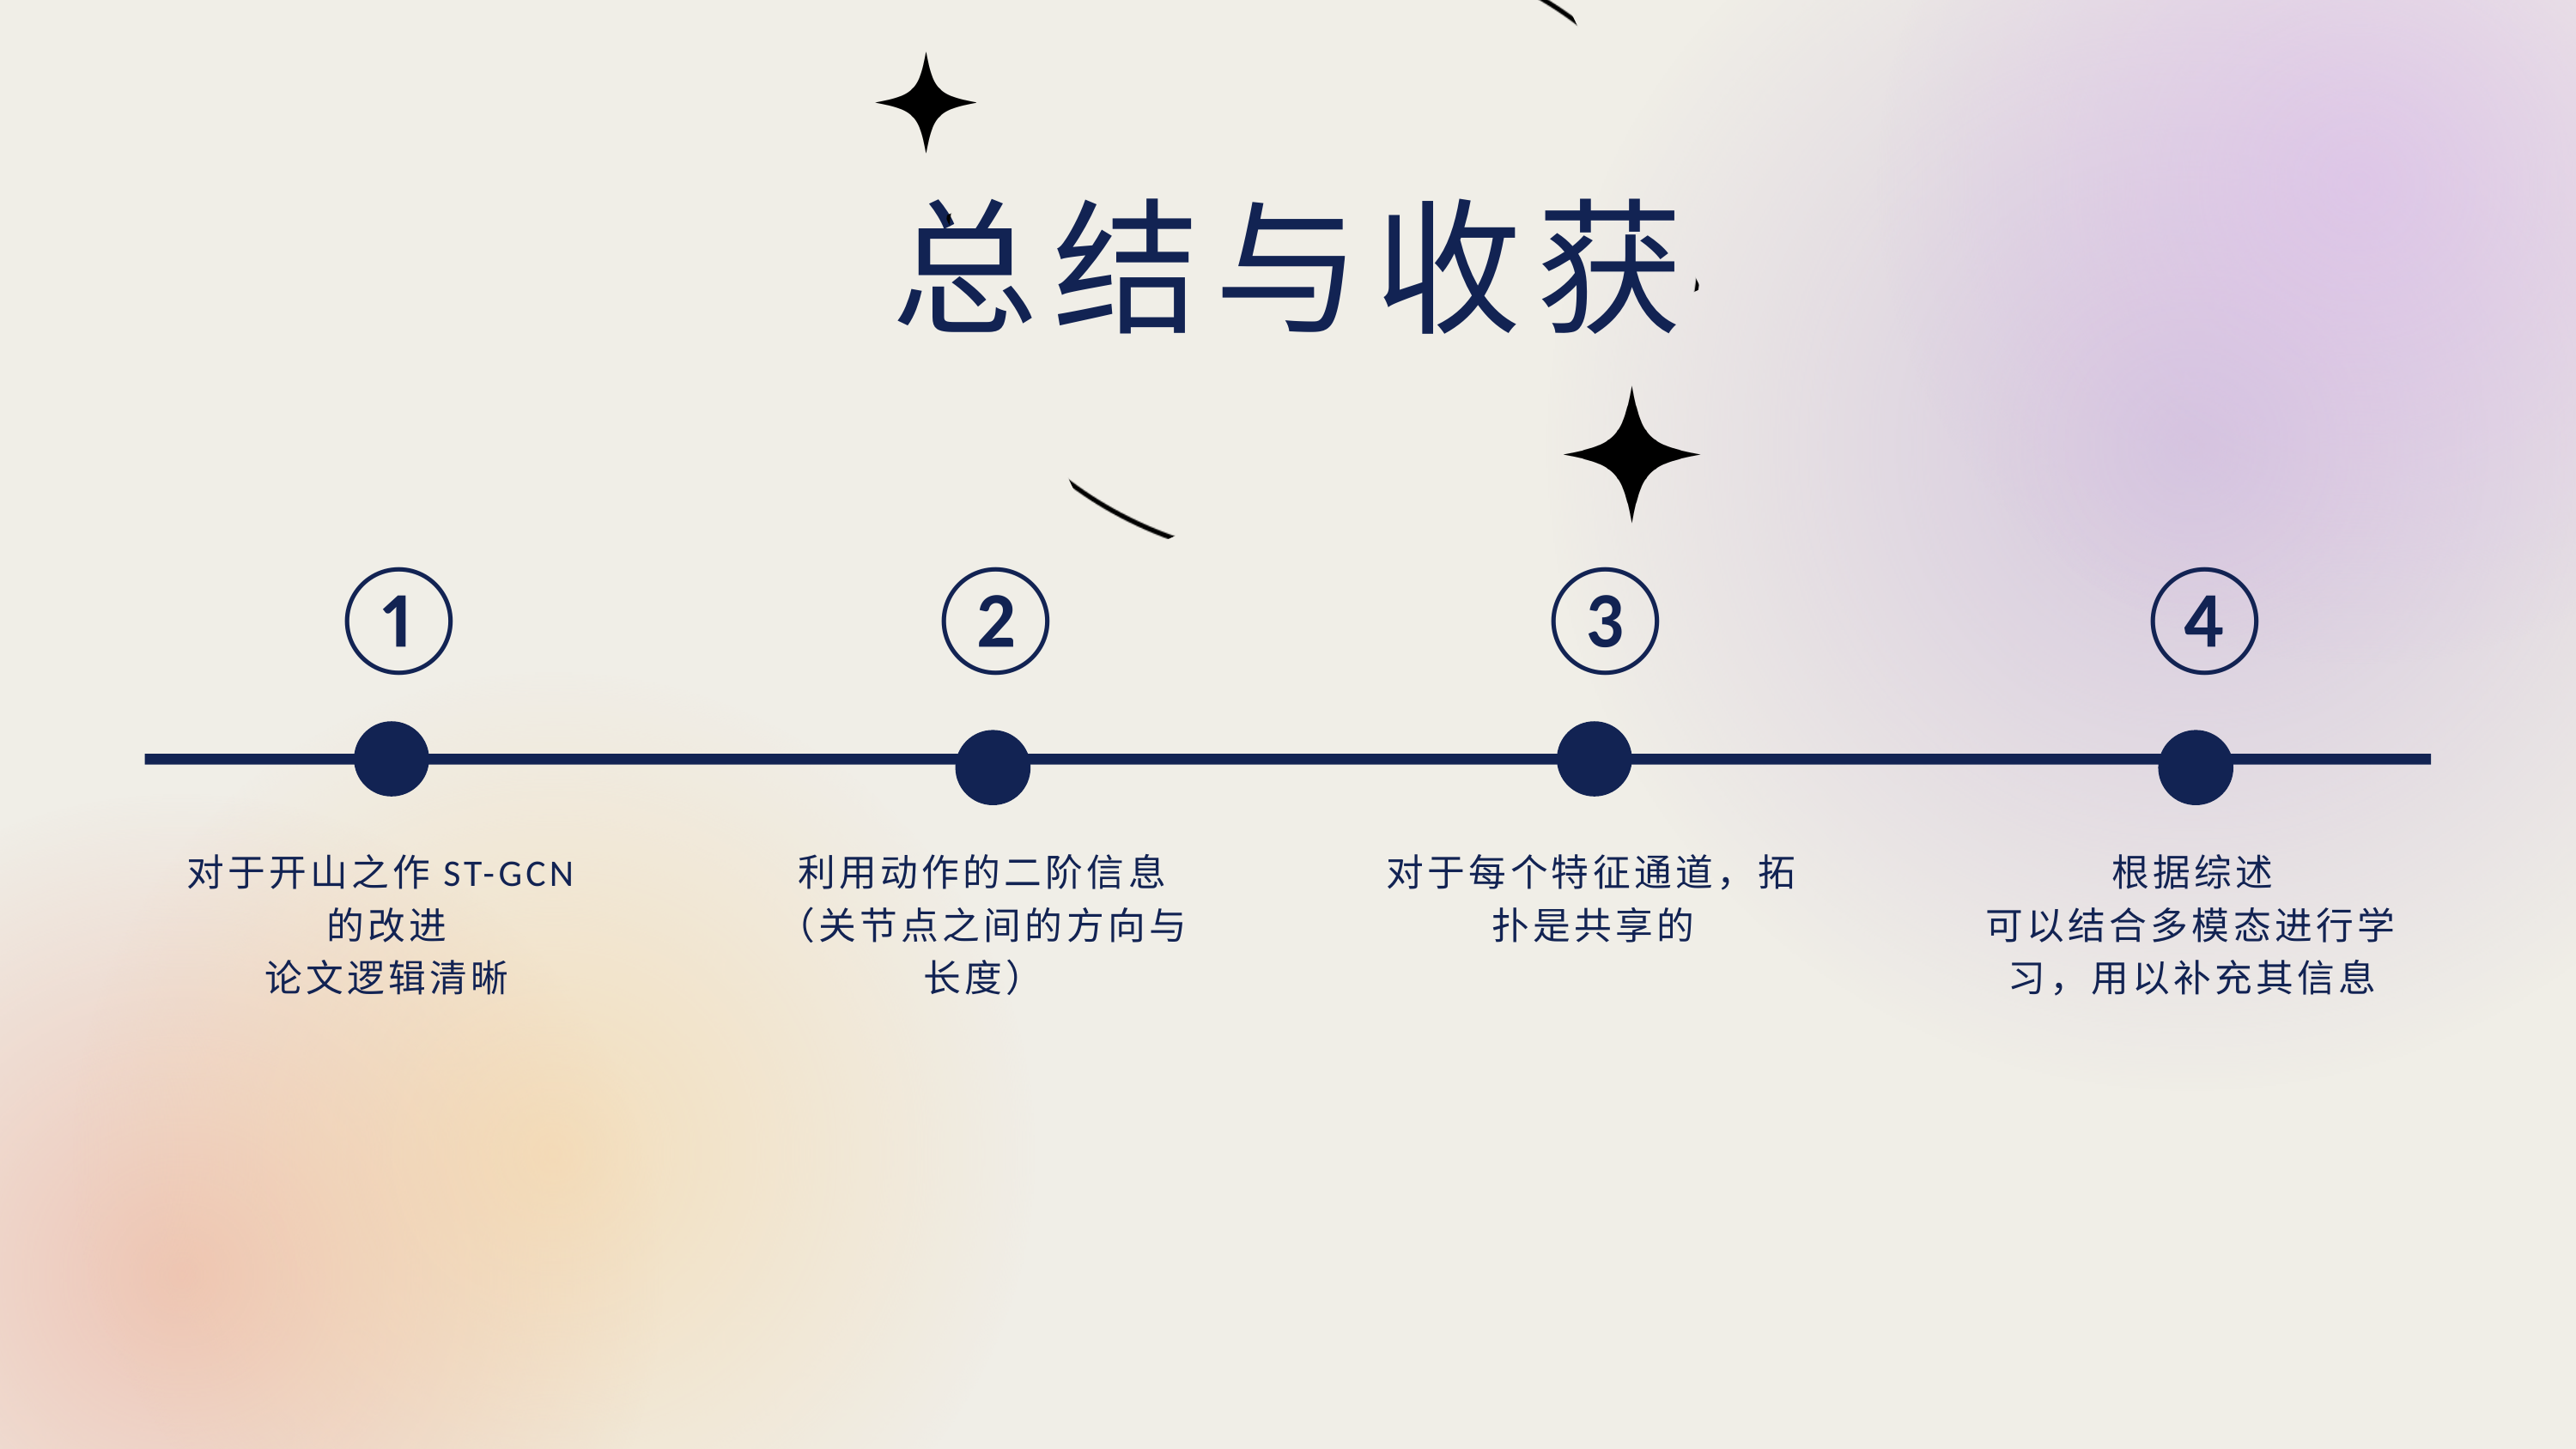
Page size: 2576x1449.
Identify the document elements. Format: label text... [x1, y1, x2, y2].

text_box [144, 720, 2432, 806]
text_box ② [922, 575, 1045, 679]
text_box 对于每个特征通道，拓扑是共享的 [1379, 841, 1538, 947]
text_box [874, 0, 1702, 567]
text_box ③ [1532, 575, 1538, 679]
text_box ① [325, 545, 448, 669]
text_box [0, 670, 1037, 1449]
text_box 利用动作的二阶信息（关节点之间的方向与长度） [1041, 841, 1199, 1000]
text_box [1542, 0, 2576, 1096]
